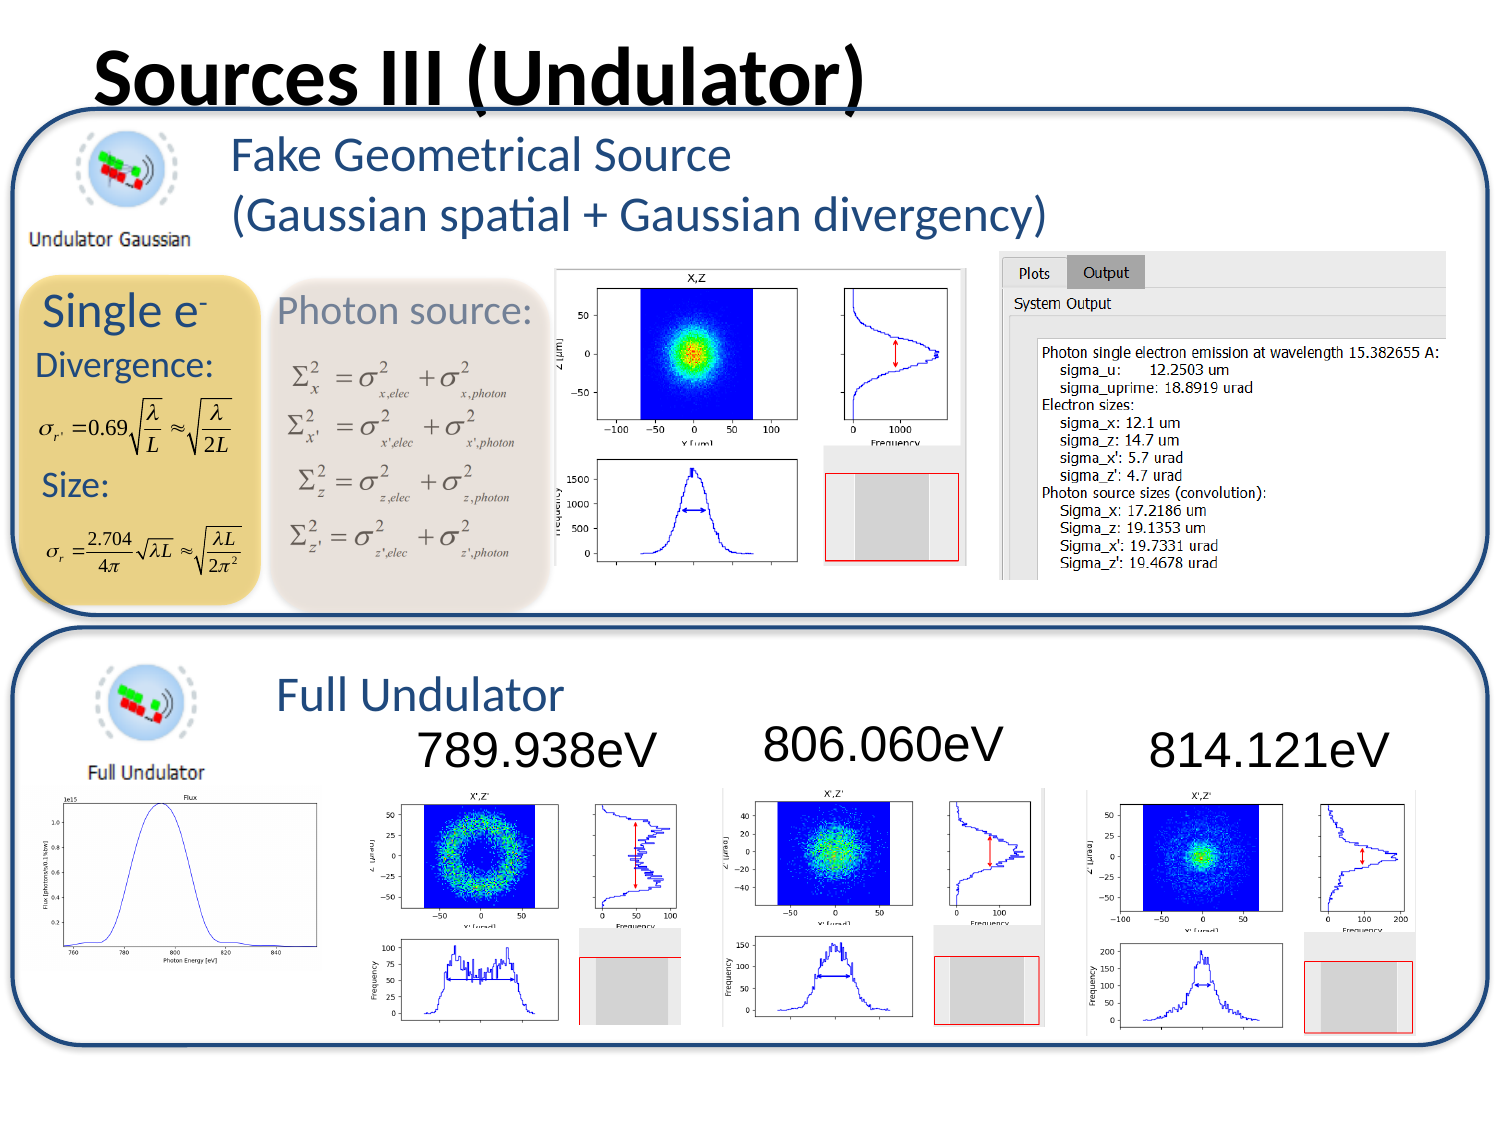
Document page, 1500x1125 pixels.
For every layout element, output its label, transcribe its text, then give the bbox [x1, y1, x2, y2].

picture [21, 629, 322, 972]
picture [1085, 789, 1417, 1036]
title Sources III (Undulator) [78, 14, 1354, 107]
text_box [35, 392, 237, 461]
picture [369, 790, 681, 1025]
picture [722, 787, 1045, 1027]
text_box [11, 108, 1489, 616]
picture [554, 267, 967, 567]
picture [280, 349, 521, 564]
picture [18, 108, 198, 267]
picture [999, 251, 1447, 581]
text_box [11, 626, 1489, 1046]
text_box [43, 521, 247, 580]
